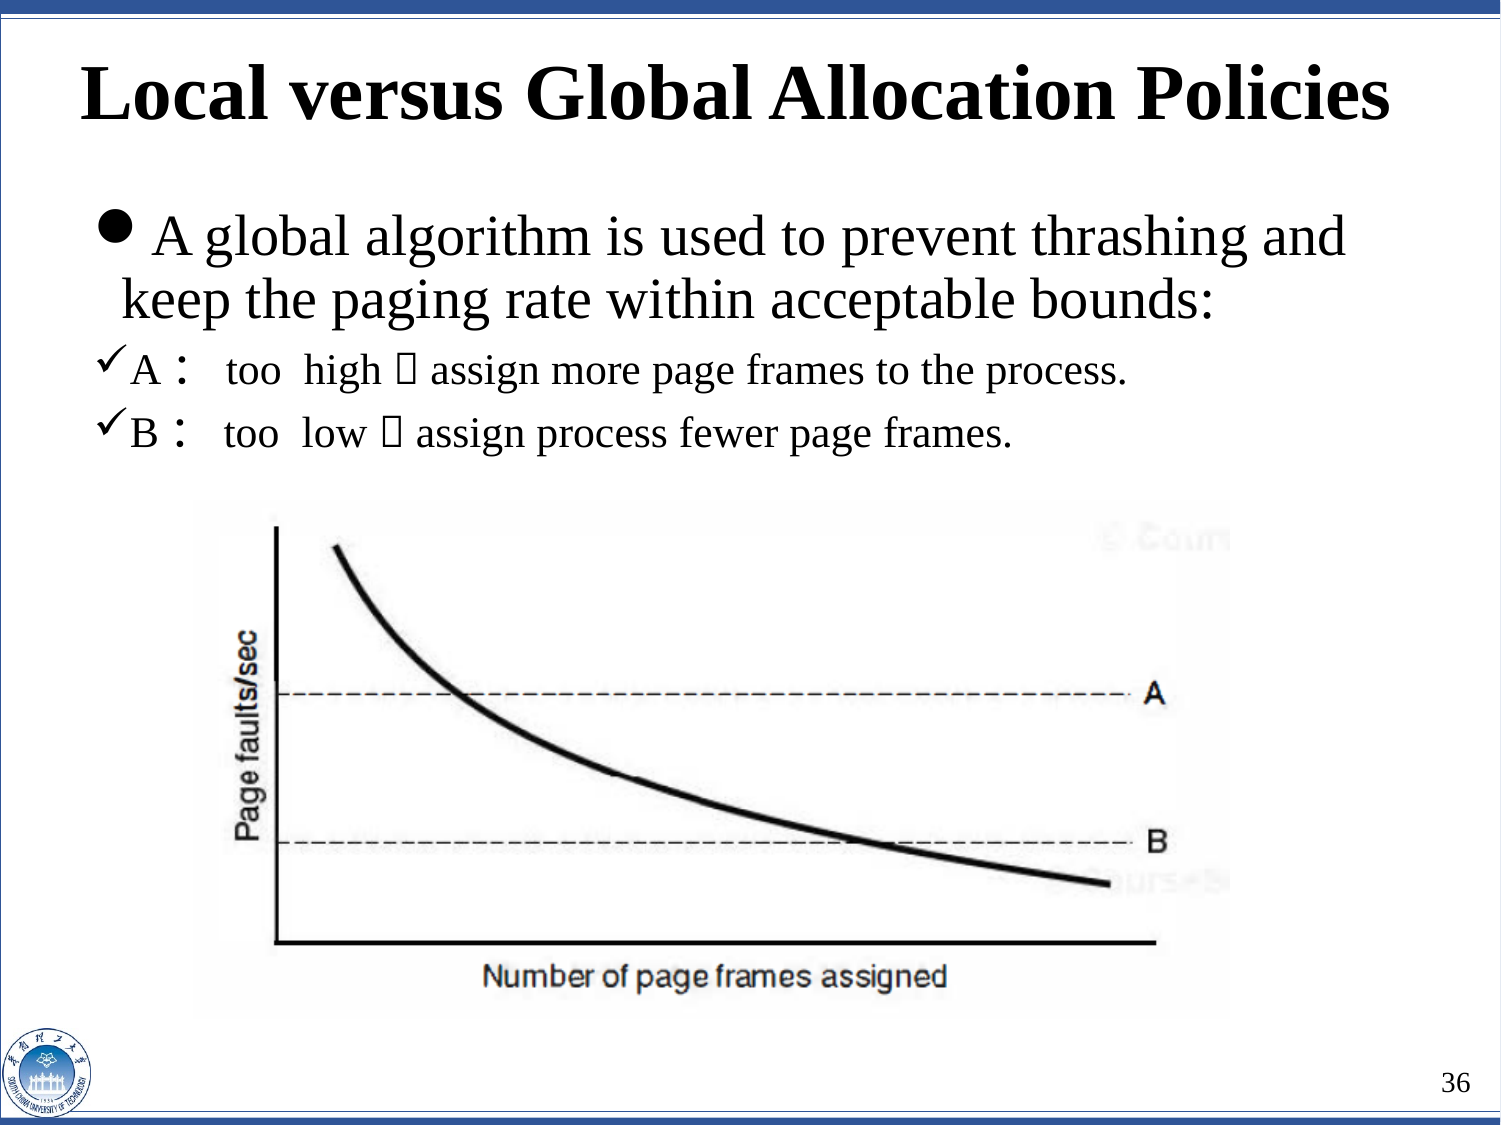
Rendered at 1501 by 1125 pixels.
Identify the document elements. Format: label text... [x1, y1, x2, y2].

title Local versus Global Allocation Policies [64, 0, 1429, 188]
picture [193, 500, 1230, 1019]
picture [2, 1028, 91, 1117]
list A global algorithm is used to prevent thrashing and keep the paging rate within acceptable bounds: A：too high  assign more page frames to the process. B：too low  assign process fewer page frames. [78, 197, 1447, 1034]
text_box 36 [1416, 1056, 1486, 1123]
